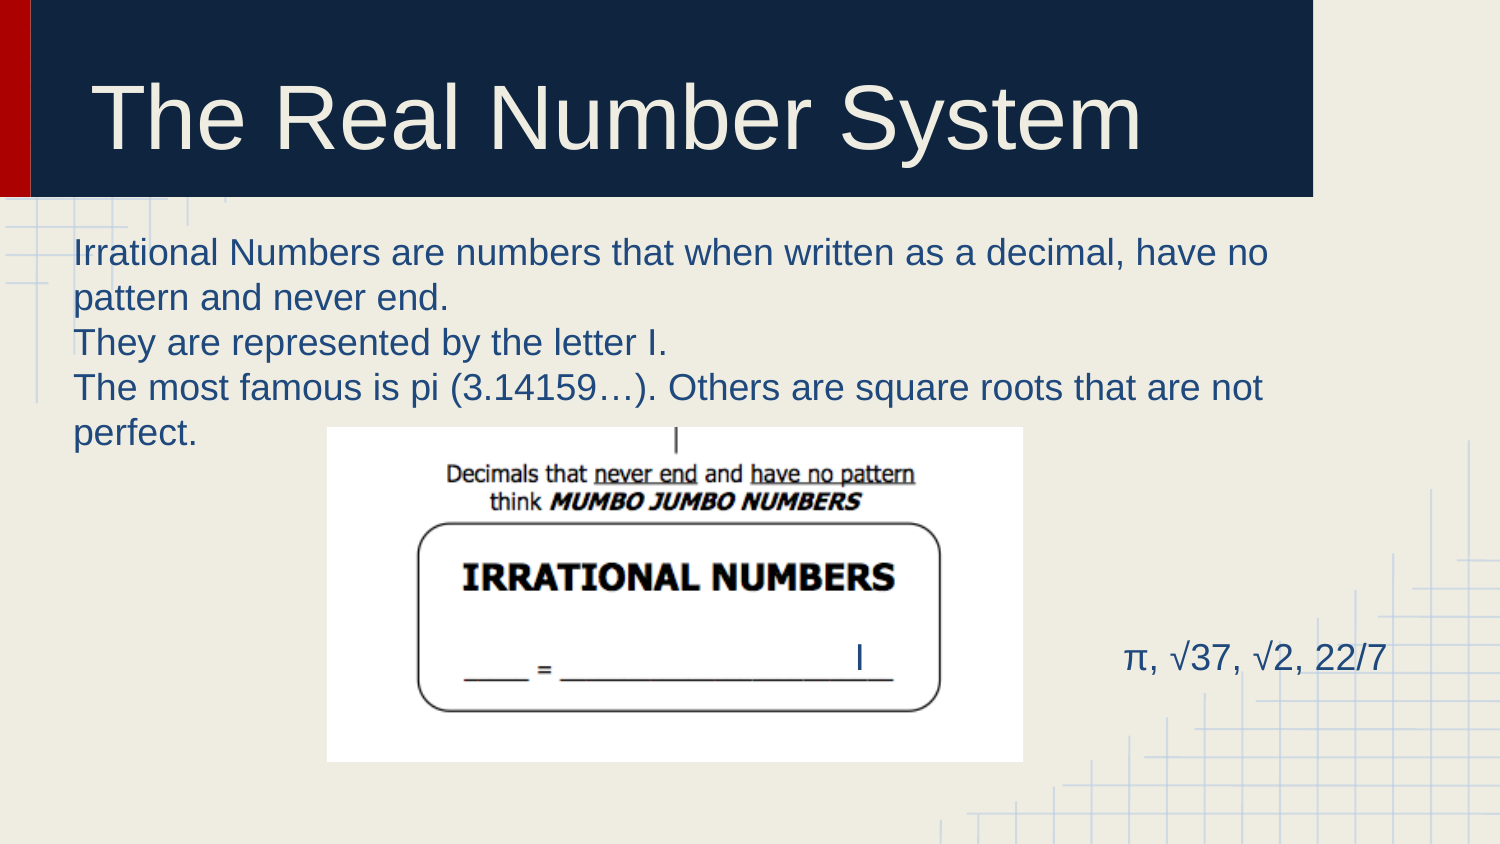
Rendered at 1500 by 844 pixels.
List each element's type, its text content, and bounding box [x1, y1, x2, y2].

title The Real Number System [75, 16, 1276, 183]
list Irrational Numbers are numbers that when written as a decimal, have no pattern and never end. They are represented by the letter I. The most famous is pi (3.14159…). Others are square roots that are not perfect. I π, √37, √2, 22/7 [58, 213, 1408, 809]
picture [326, 427, 1024, 762]
